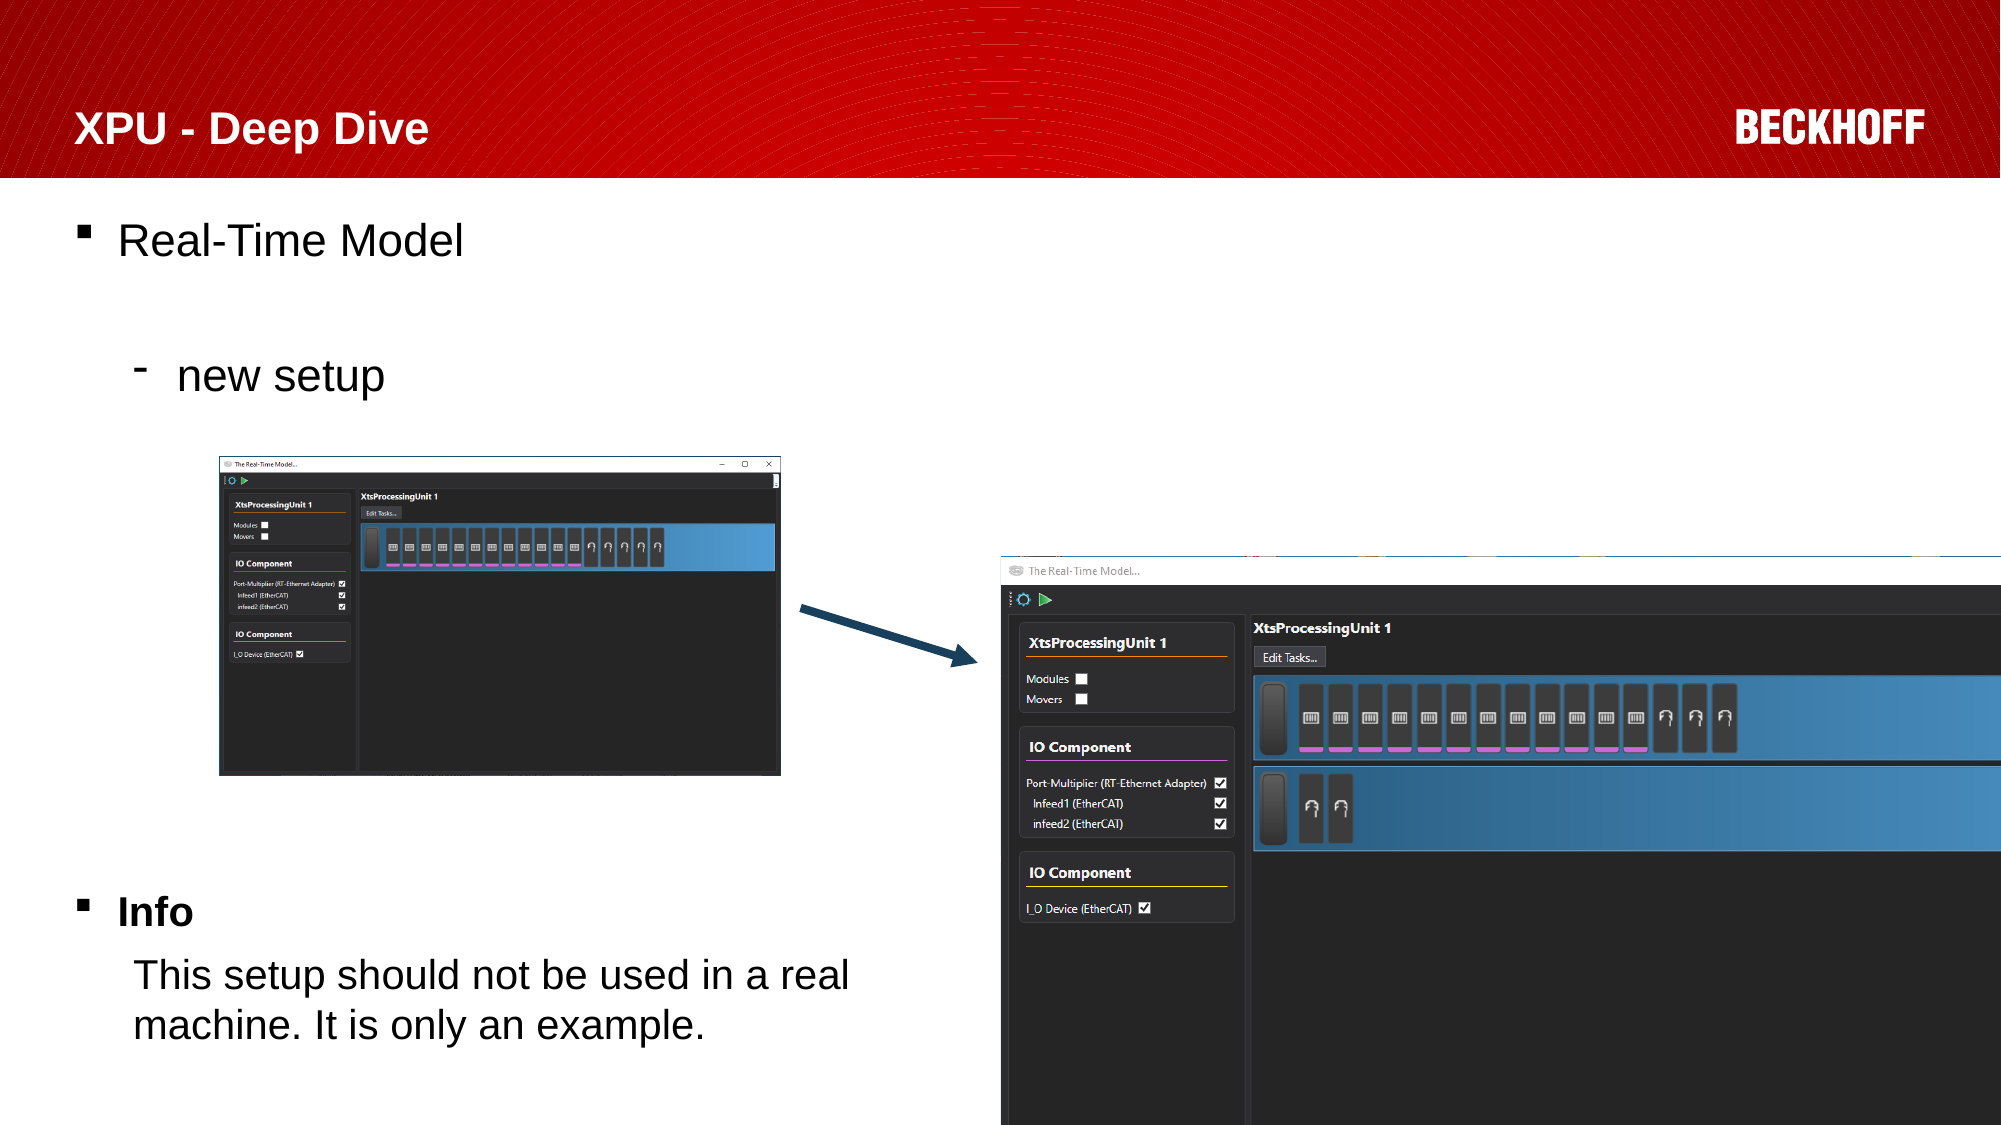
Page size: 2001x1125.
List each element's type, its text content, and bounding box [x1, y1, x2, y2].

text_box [800, 607, 979, 664]
picture [1727, 98, 1934, 155]
title XPU - Deep Dive [0, 73, 1663, 178]
picture [219, 456, 781, 776]
picture [1000, 555, 2001, 1125]
list Real-Time Model new setup Info This setup should not be used in a real machine. It is only an example. [0, 178, 1000, 1054]
